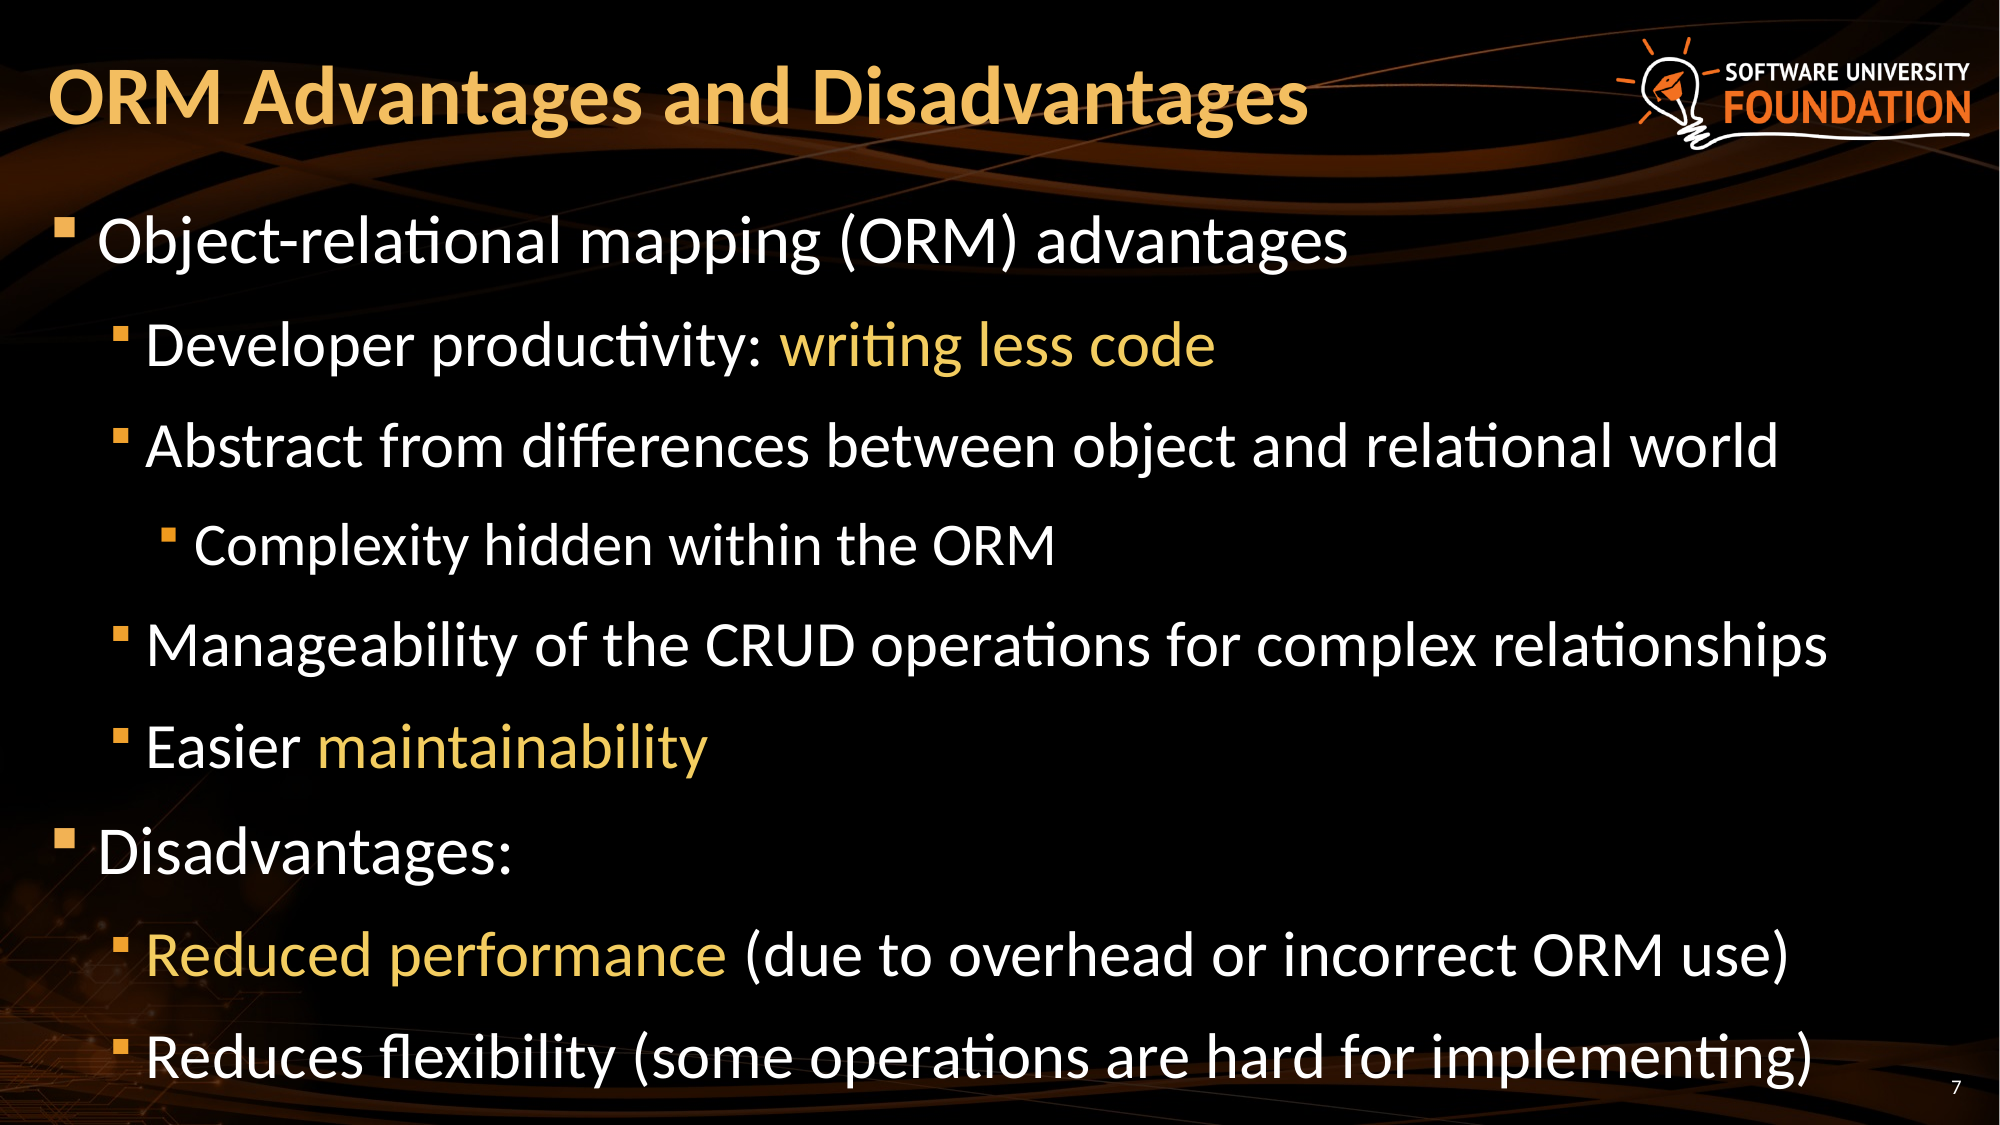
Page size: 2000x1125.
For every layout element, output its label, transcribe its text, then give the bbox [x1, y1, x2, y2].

picture [0, 0, 2000, 1125]
slide_number 7 [1897, 1070, 1968, 1103]
list Object-relational mapping (ORM) advantages Developer productivity: writing less code Abstract from differences between object and relational world Complexity hidden within the ORM Manageability of the CRUD operations for complex relationships Easier maintainability Disadvantages: Reduced performance (due to overhead or incorrect ORM use) Reduces flexibility (some operations are hard for implementing) [31, 188, 1968, 1103]
title ORM Advantages and Disadvantages [30, 6, 1602, 189]
